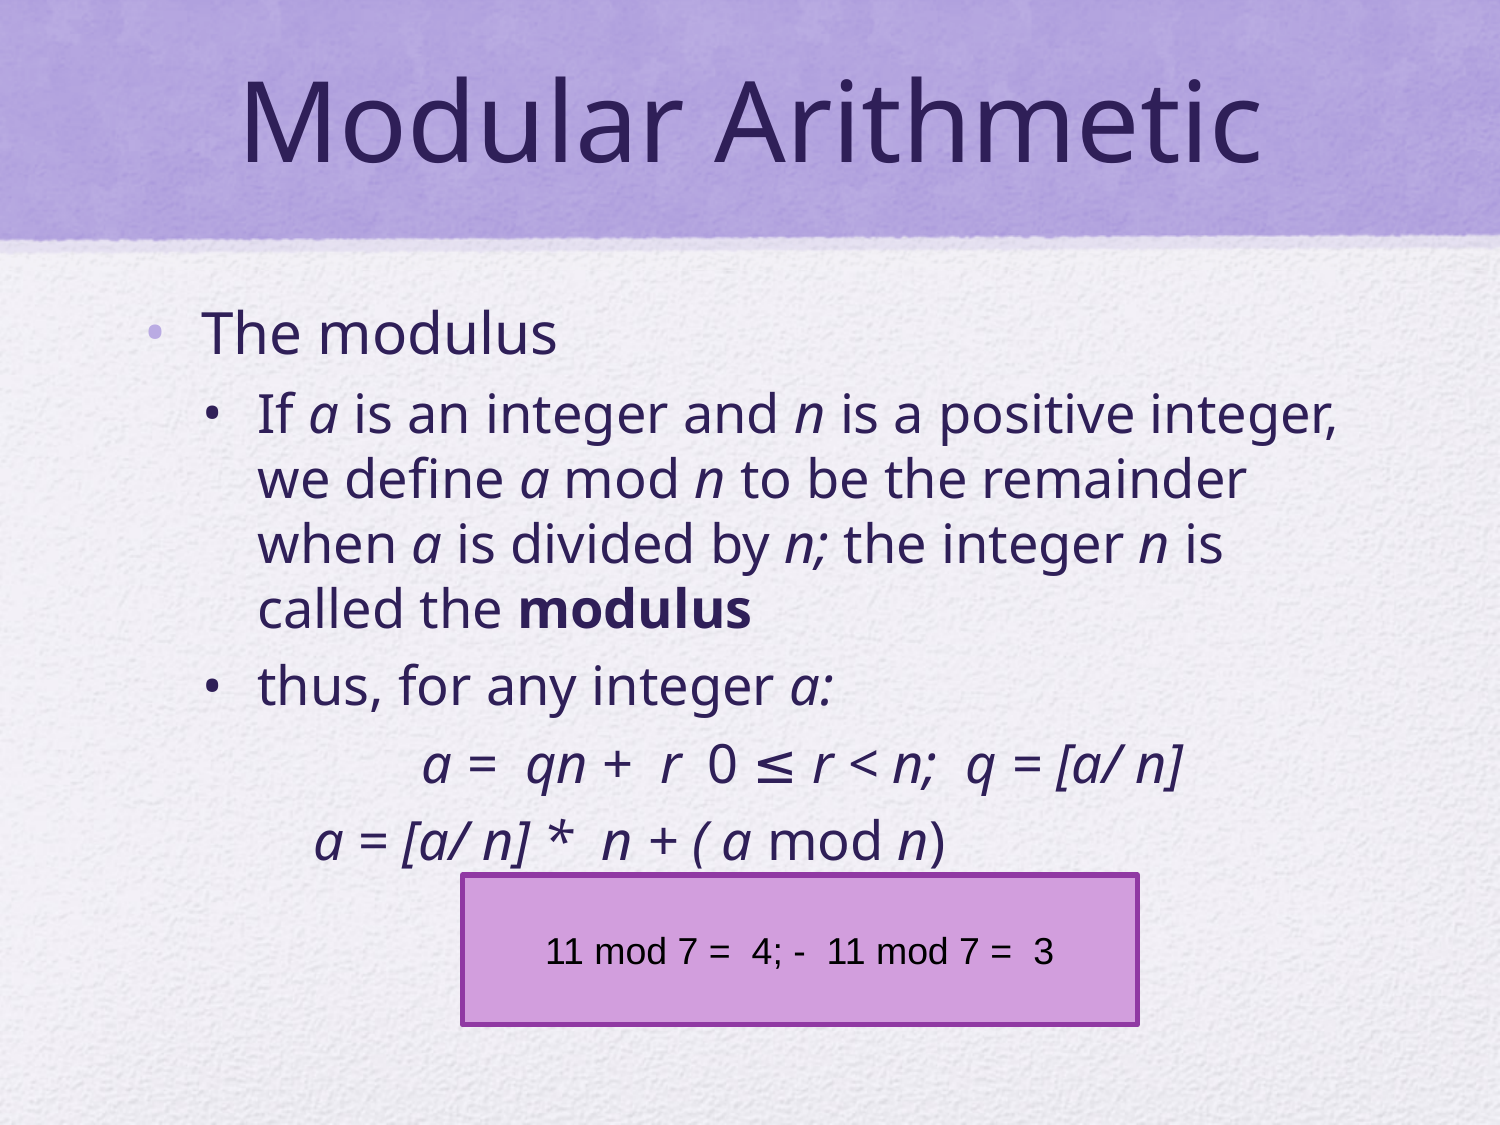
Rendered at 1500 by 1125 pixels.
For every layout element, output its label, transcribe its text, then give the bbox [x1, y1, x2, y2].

picture [0, 225, 1500, 1125]
list The modulus If a is an integer and n is a positive integer, we define a mod n to be the remainder when a is divided by n; the integer n is called the modulus thus, for any integer a: a = qn + r 0 ≤ r < n; q = [a/ n] a = [a/ n] * n + ( a mod n) [129, 288, 1373, 993]
title Modular Arithmetic [129, 6, 1373, 239]
text_box 11 mod 7 = 4; - 11 mod 7 = 3 [462, 874, 1138, 1025]
